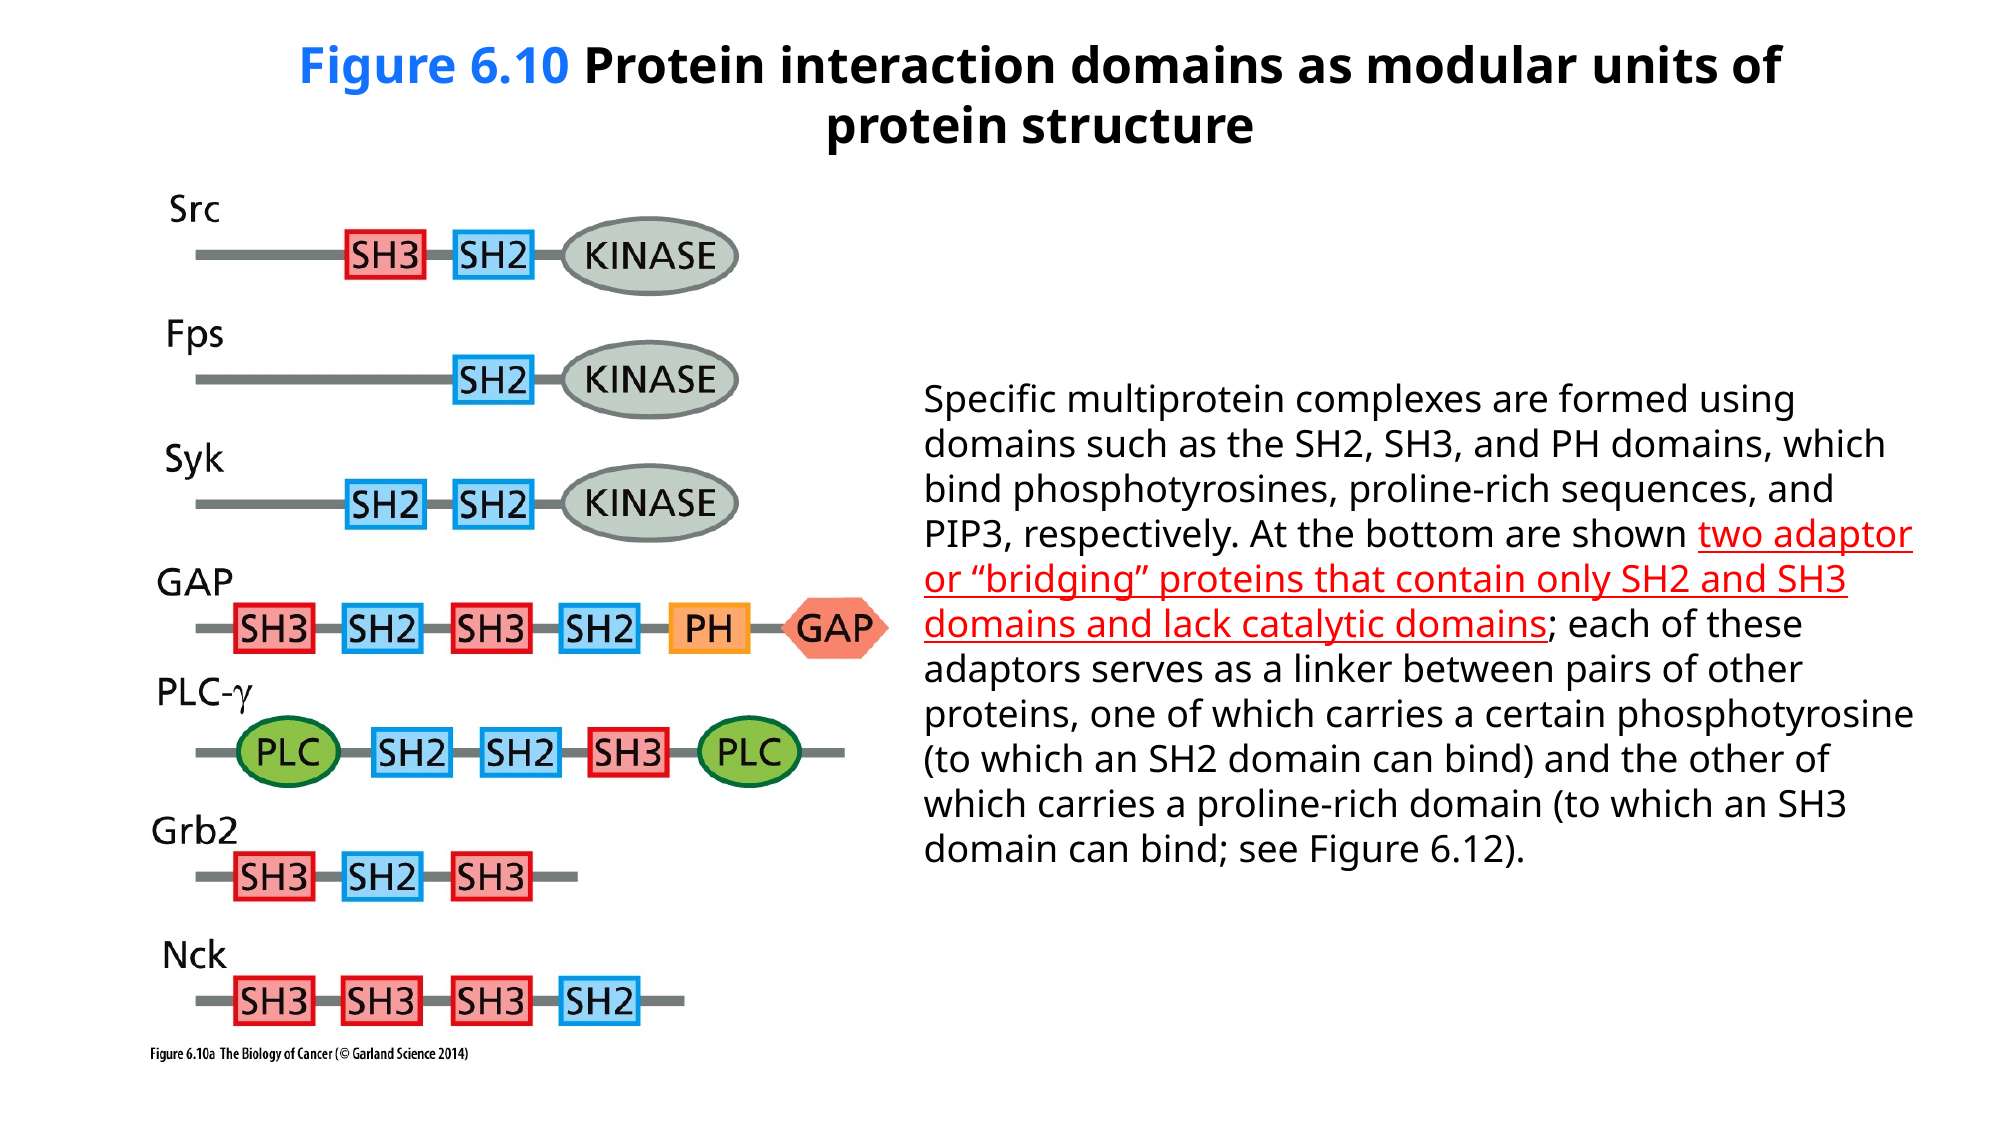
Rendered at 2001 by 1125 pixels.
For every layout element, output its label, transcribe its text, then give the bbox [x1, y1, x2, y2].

text_box Figure 6.10 Protein interaction domains as modular units of protein structure [203, 26, 1878, 161]
text_box Specific multiprotein complexes are formed using domains such as the SH2, SH3, and PH domains, which bind phosphotyrosines, proline-rich sequences, and PIP3, respectively. At the bottom are shown two adaptor or “bridging” proteins that contain only SH2 and SH3 domains and lack catalytic domains; each of these adaptors serves as a linker between pairs of other proteins, one of which carries a certain phosphotyrosine (to which an SH2 domain can bind) and the other of which carries a proline-rich domain (to which an SH3 domain can bind; see Figure 6.12). [908, 367, 1935, 878]
picture [143, 185, 897, 1065]
